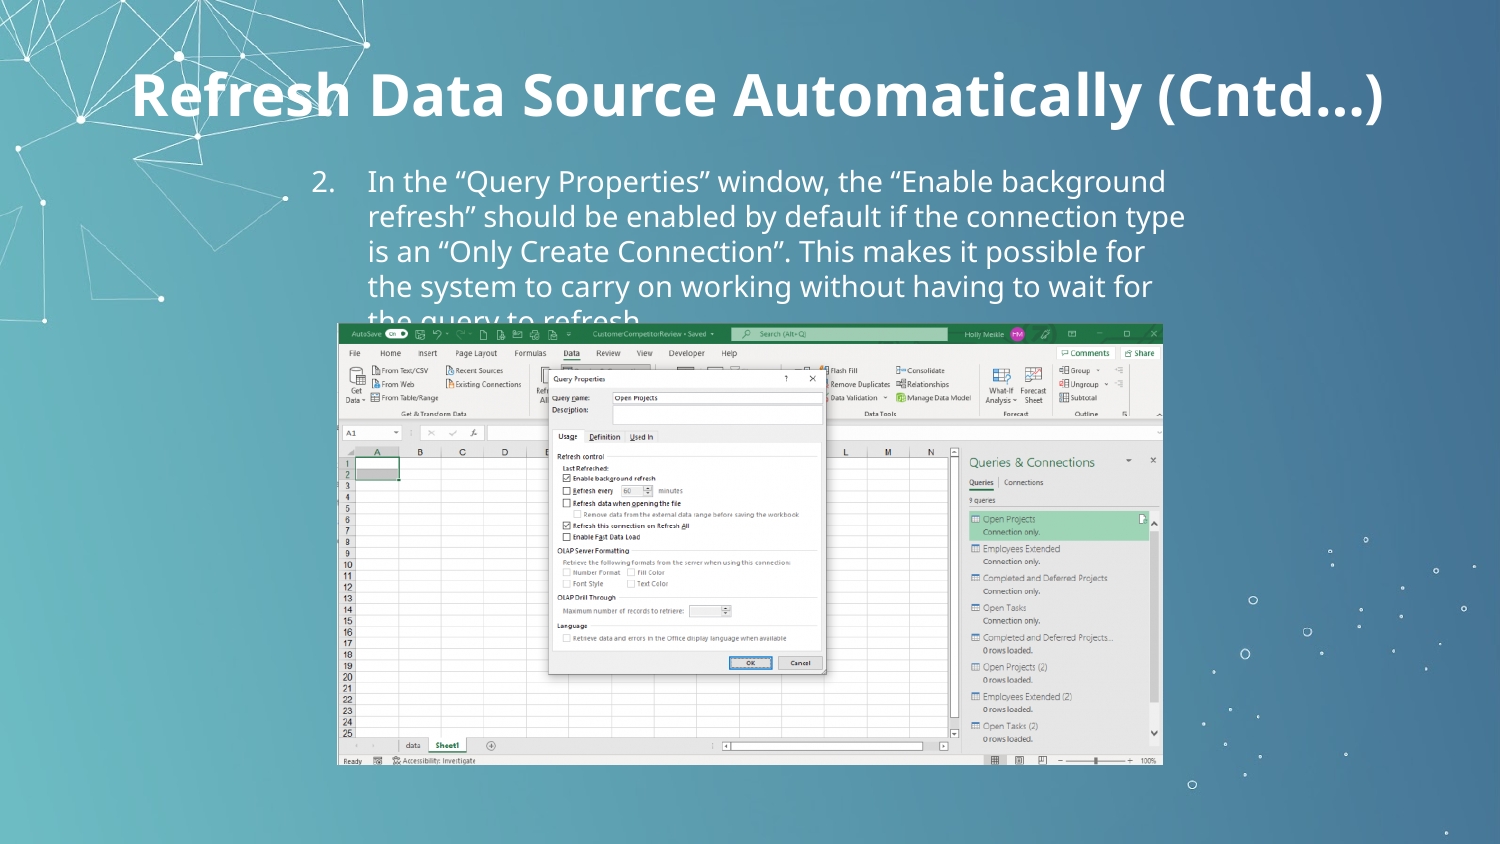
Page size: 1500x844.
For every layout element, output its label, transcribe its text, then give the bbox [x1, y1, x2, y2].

title Refresh Data Source Automatically (Cntd…) [26, 42, 1473, 157]
picture [0, 0, 1500, 844]
text_box In the “Query Properties” window, the “Enable background refresh” should be enabled by default if the connection type is an “Only Create Connection”. This makes it possible for the system to carry on working without having to wait for the query to refresh. [296, 148, 1204, 313]
